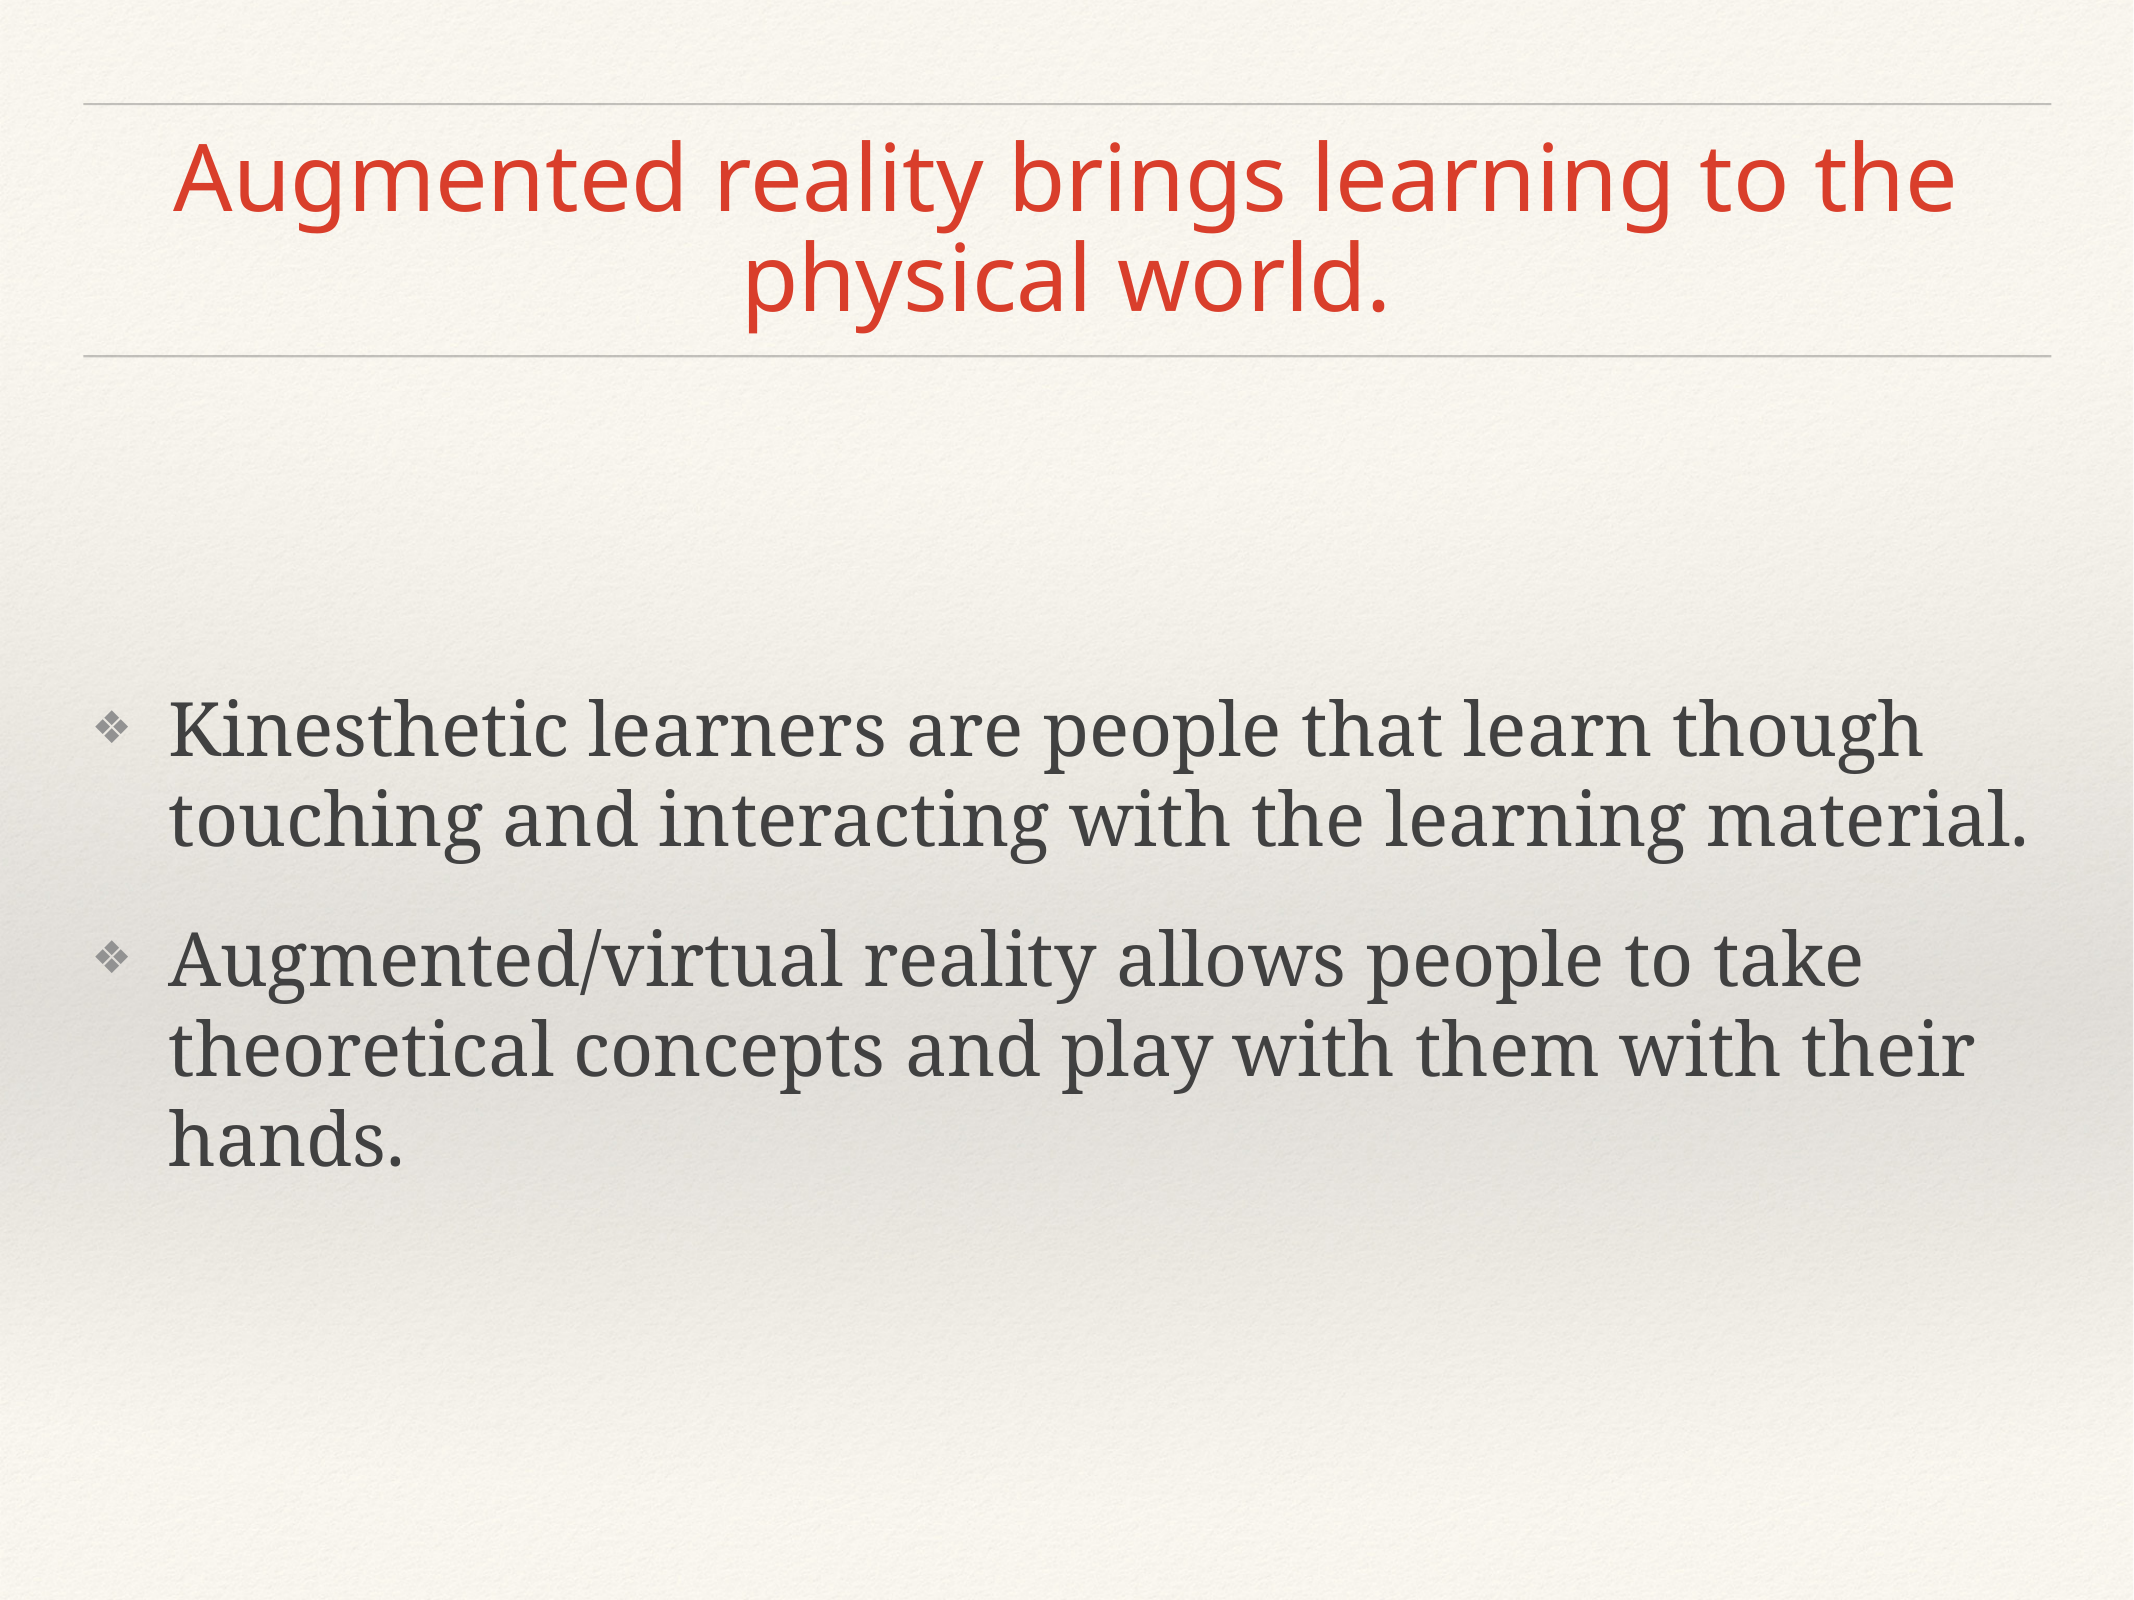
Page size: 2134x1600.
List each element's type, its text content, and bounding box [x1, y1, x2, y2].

title Augmented reality brings learning to the physical world. [82, 130, 2051, 332]
list Kinesthetic learners are people that learn though touching and interacting with the learning material. Augmented/virtual reality allows people to take theoretical concepts and play with them with their hands. [82, 430, 2051, 1432]
picture [0, 0, 2134, 1600]
